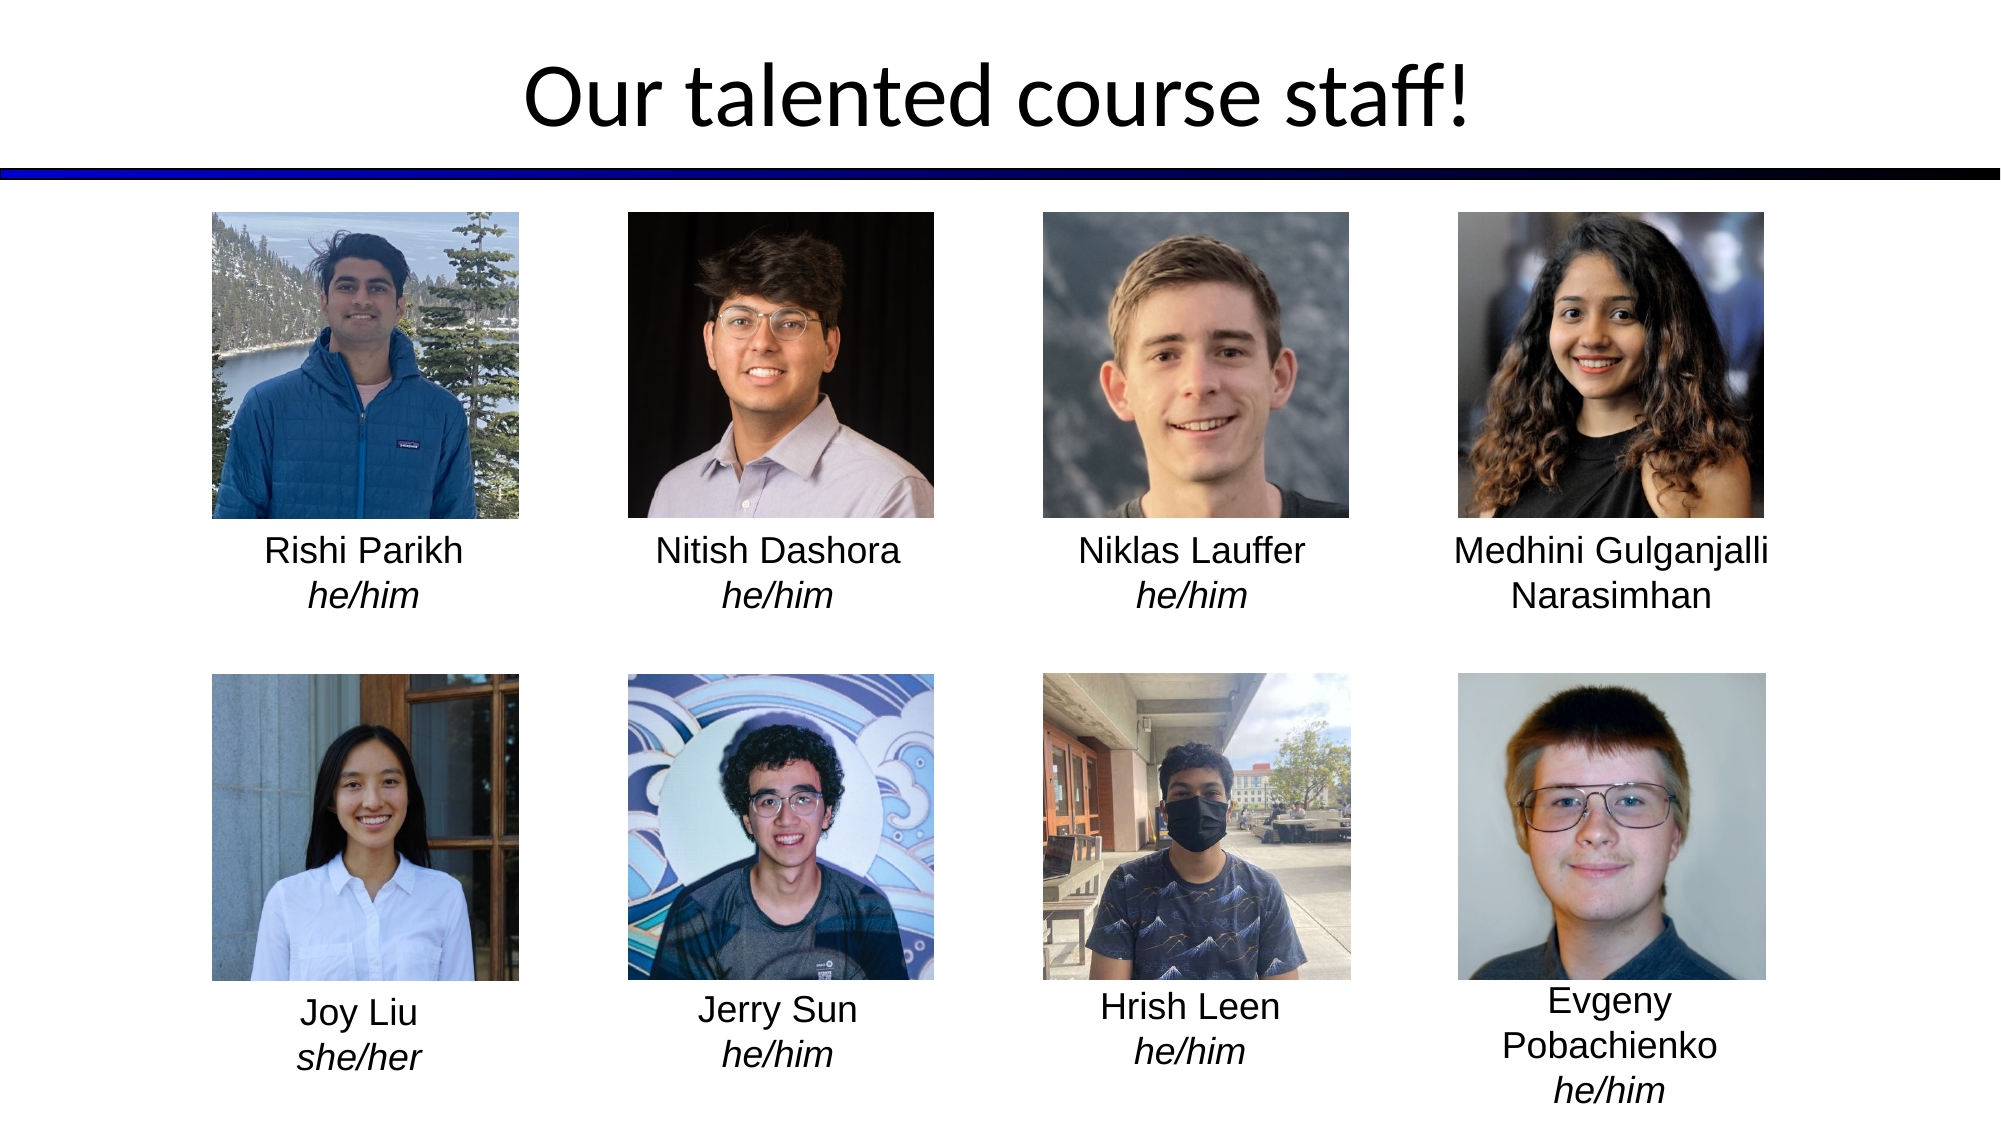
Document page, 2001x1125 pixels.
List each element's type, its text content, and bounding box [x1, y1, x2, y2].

picture [628, 674, 934, 980]
text_box Joy Liu she/her [206, 980, 512, 1086]
picture [212, 674, 519, 981]
picture [628, 212, 934, 518]
picture [1458, 212, 1764, 518]
text_box Rishi Parikh he/him [211, 526, 517, 623]
title Our talented course staff! [0, 0, 2000, 184]
picture [1043, 212, 1349, 518]
text_box Medhini Gulganjalli Narasimhan [1435, 518, 1788, 623]
picture [1043, 672, 1351, 980]
picture [1458, 672, 1766, 980]
text_box Niklas Lauffer he/him [1039, 522, 1345, 623]
text_box Evgeny Pobachienko he/him [1457, 986, 1763, 1119]
picture [212, 212, 519, 519]
text_box Nitish Dashora he/him [625, 524, 931, 623]
text_box Jerry Sun he/him [625, 986, 931, 1082]
text_box Hrish Leen he/him [1037, 974, 1343, 1080]
